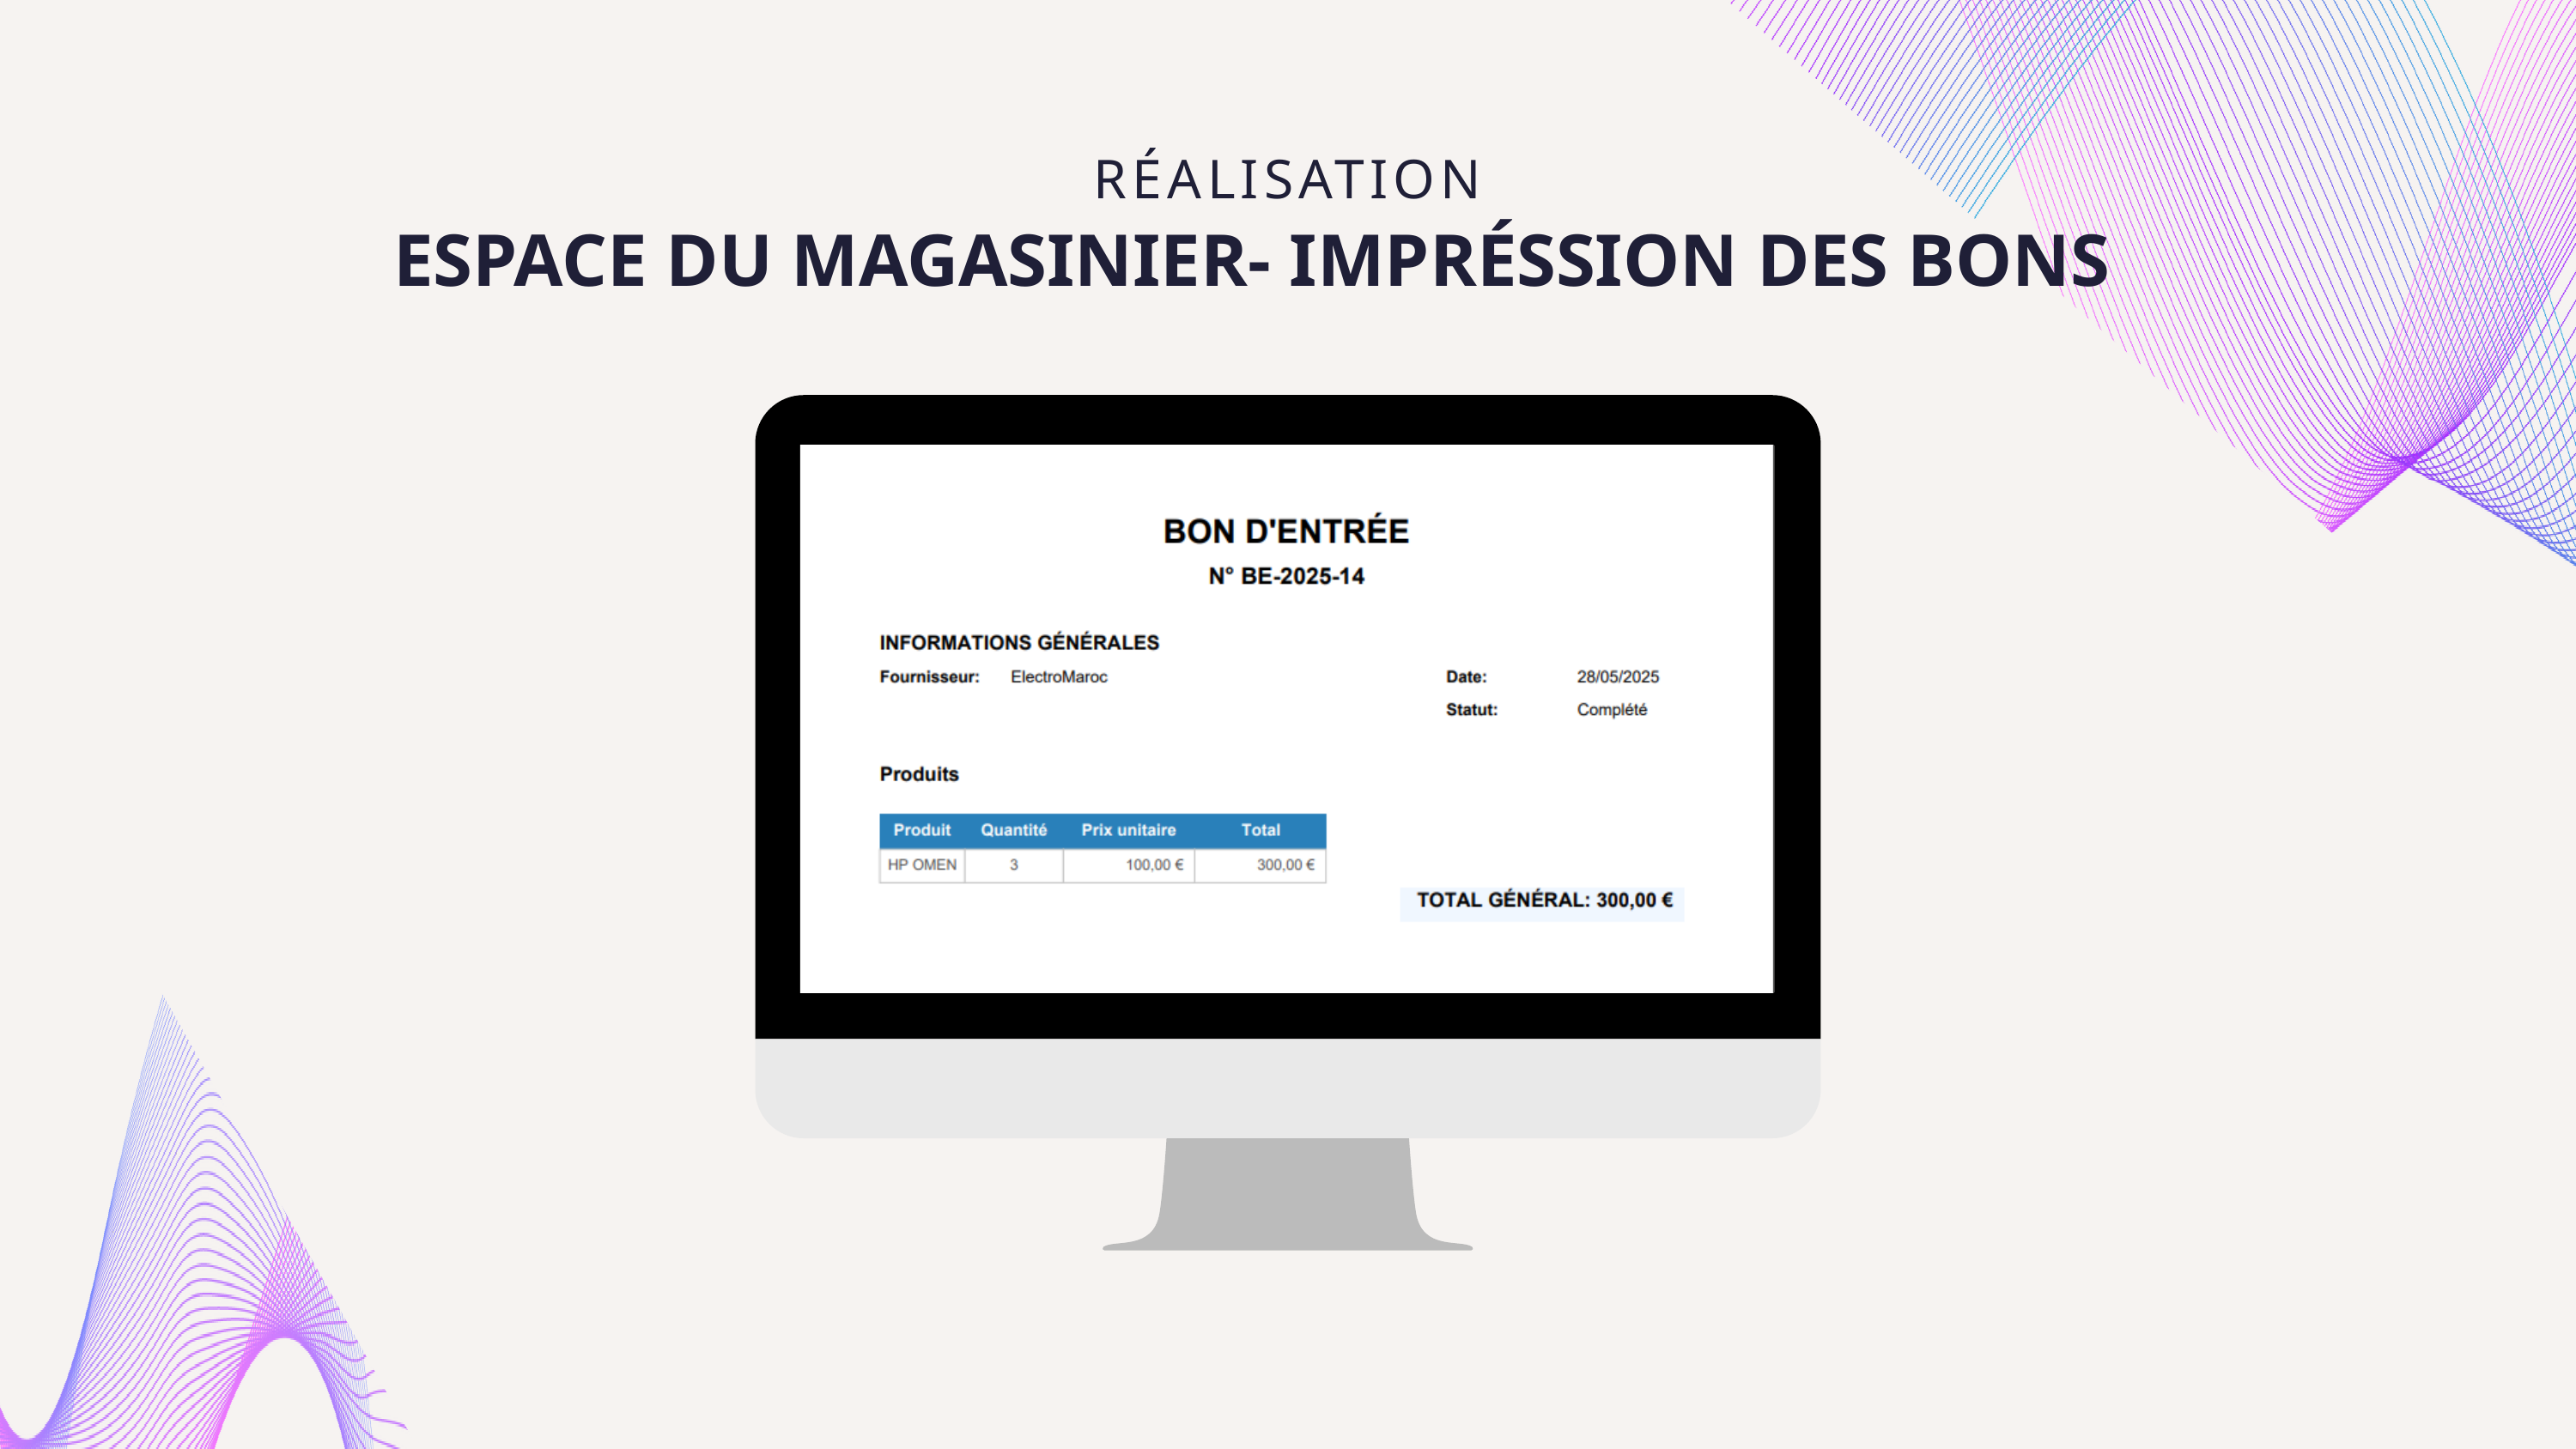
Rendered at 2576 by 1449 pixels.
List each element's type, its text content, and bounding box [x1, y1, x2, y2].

text_box ESPACE DU MAGASINIER- IMPRÉSSION DES BONS [234, 200, 2271, 301]
text_box [1726, 0, 2576, 749]
text_box [0, 822, 419, 1449]
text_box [755, 394, 1821, 1251]
text_box RÉALISATION [348, 134, 2228, 200]
